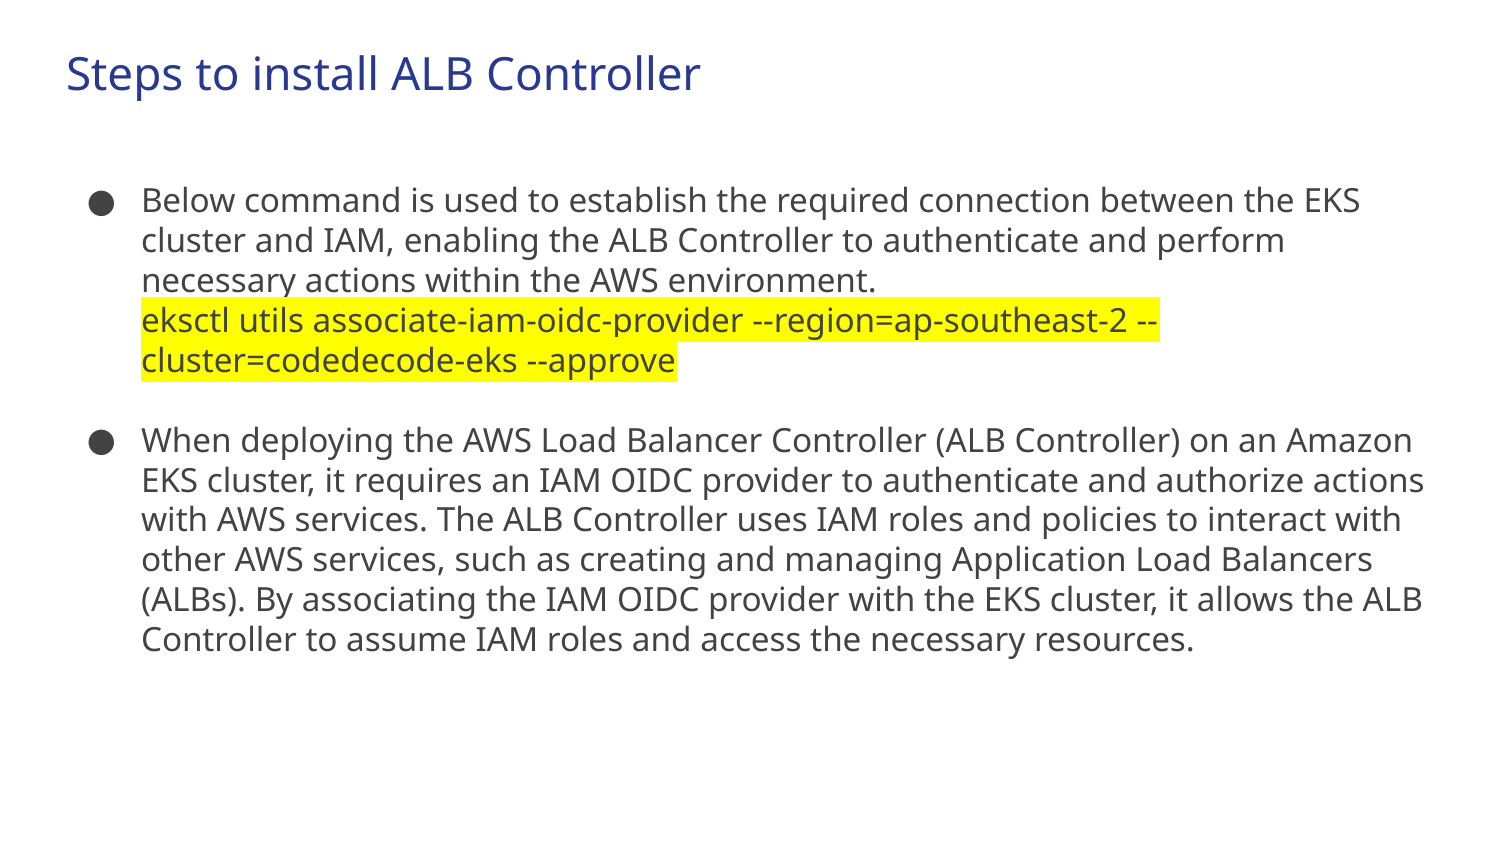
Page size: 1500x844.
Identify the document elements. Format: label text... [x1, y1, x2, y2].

title Steps to install ALB Controller [51, 29, 1449, 130]
text_box Below command is used to establish the required connection between the EKS cluster and IAM, enabling the ALB Controller to authenticate and perform necessary actions within the AWS environment. eksctl utils associate-iam-oidc-provider --region=ap-southeast-2 --cluster=codedecode-eks --approve When deploying the AWS Load Balancer Controller (ALB Controller) on an Amazon EKS cluster, it requires an IAM OIDC provider to authenticate and authorize actions with AWS services. The ALB Controller uses IAM roles and policies to interact with other AWS services, such as creating and managing Application Load Balancers (ALBs). By associating the IAM OIDC provider with the EKS cluster, it allows the ALB Controller to assume IAM roles and access the necessary resources. [51, 164, 1449, 714]
